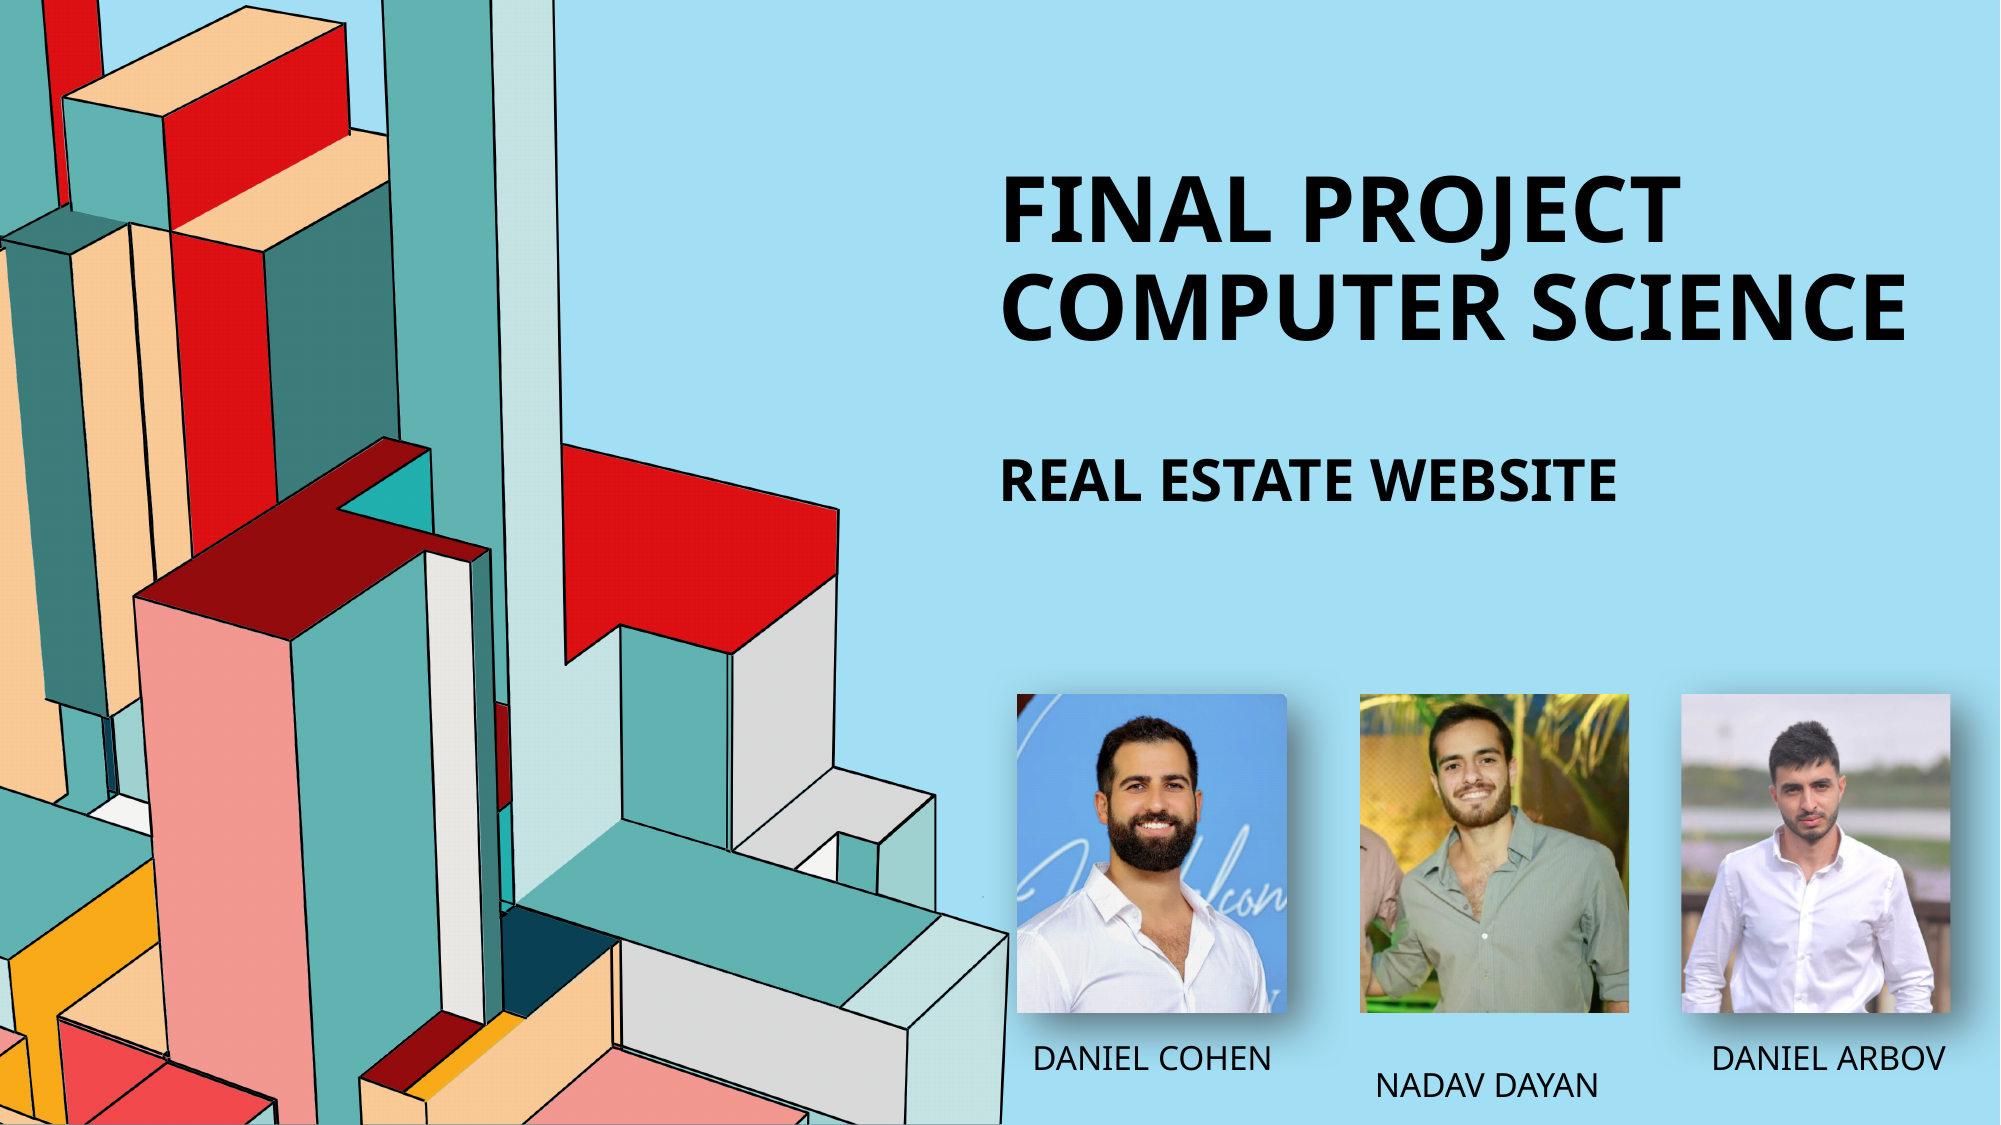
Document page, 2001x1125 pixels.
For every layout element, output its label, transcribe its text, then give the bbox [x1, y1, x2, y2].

picture [1017, 694, 1287, 1013]
picture [1360, 694, 1630, 1013]
picture [1681, 694, 1951, 1013]
title Final project computer science Real Estate website [983, 19, 2000, 522]
text_box Nadav dayan [1360, 1016, 1703, 1125]
text_box DANIEL ARBOV [1695, 1014, 2000, 1086]
picture [0, 0, 1010, 1125]
text_box [983, 136, 1938, 638]
text_box Daniel cohen [1017, 1012, 1361, 1086]
